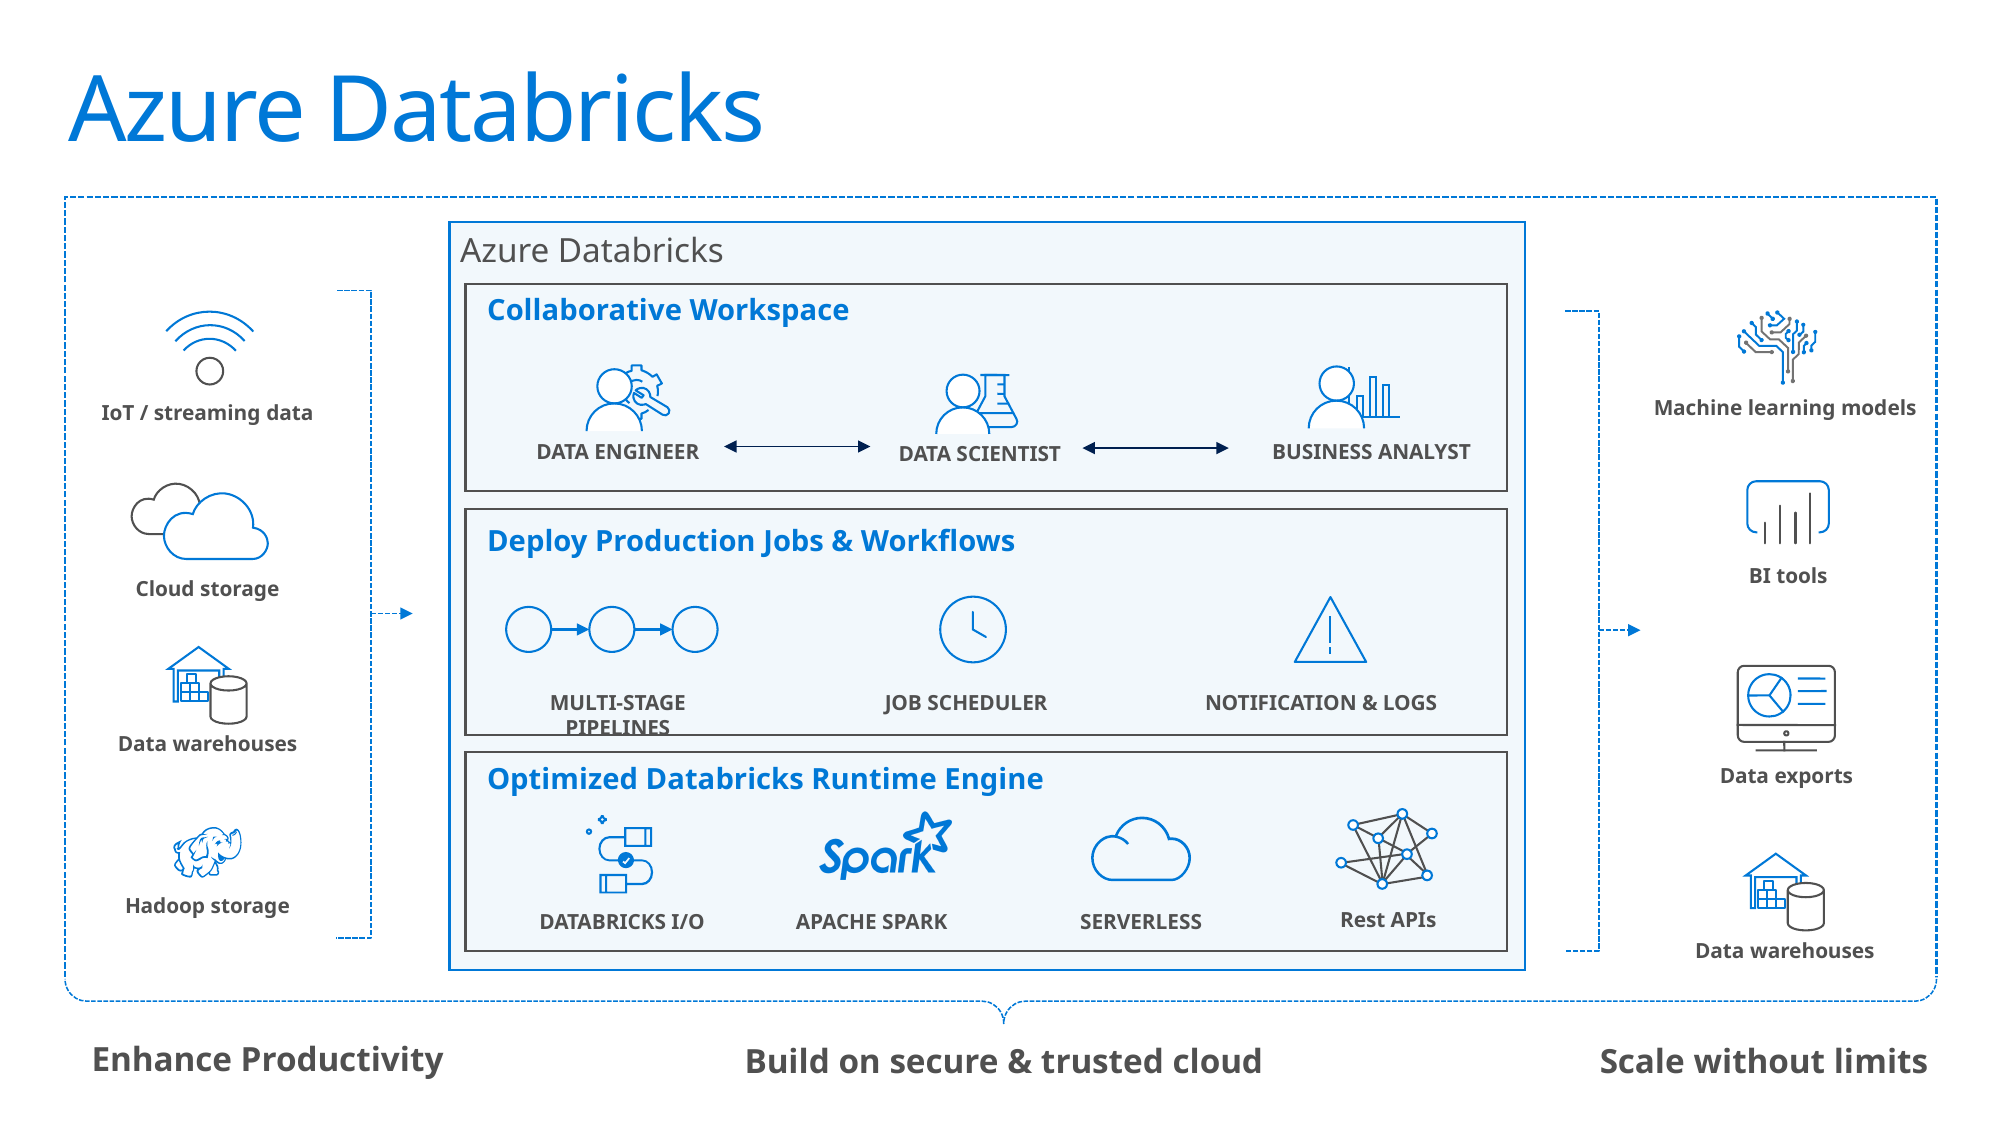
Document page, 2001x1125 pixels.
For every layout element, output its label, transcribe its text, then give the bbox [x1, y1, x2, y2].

picture [819, 811, 952, 881]
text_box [939, 596, 1007, 663]
text_box JOB SCHEDULER [834, 681, 1099, 722]
text_box Build on secure & trusted cloud [729, 1032, 1279, 1088]
text_box DATA ENGINEER [521, 431, 715, 472]
text_box [699, 606, 719, 653]
text_box NOTIFICATION & LOGS [1189, 681, 1453, 722]
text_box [50, 575, 699, 653]
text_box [168, 653, 247, 724]
text_box APACHE SPARK [769, 900, 974, 941]
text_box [1294, 596, 1367, 663]
text_box Deploy Production Jobs & Workflows [472, 514, 1071, 565]
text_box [131, 483, 269, 560]
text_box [1736, 309, 1818, 386]
text_box Scale without limits [1585, 1032, 1944, 1088]
text_box Enhance Productivity [76, 1031, 459, 1086]
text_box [1747, 480, 1830, 544]
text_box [586, 365, 671, 432]
text_box [37, 976, 1972, 1013]
text_box BUSINESS ANALYST [1255, 431, 1488, 472]
text_box [64, 196, 1937, 976]
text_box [1745, 853, 1825, 931]
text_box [936, 374, 1020, 435]
text_box [64, 978, 1938, 1025]
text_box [1281, 592, 1923, 670]
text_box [173, 826, 242, 878]
title Azure Databricks [44, 47, 1957, 196]
text_box MULTI-STAGE PIPELINES [485, 681, 750, 747]
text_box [1308, 366, 1400, 429]
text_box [585, 814, 654, 894]
text_box DATA SCIENTIST [883, 433, 1076, 474]
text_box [1336, 808, 1438, 890]
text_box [165, 311, 254, 385]
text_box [1737, 670, 1836, 751]
